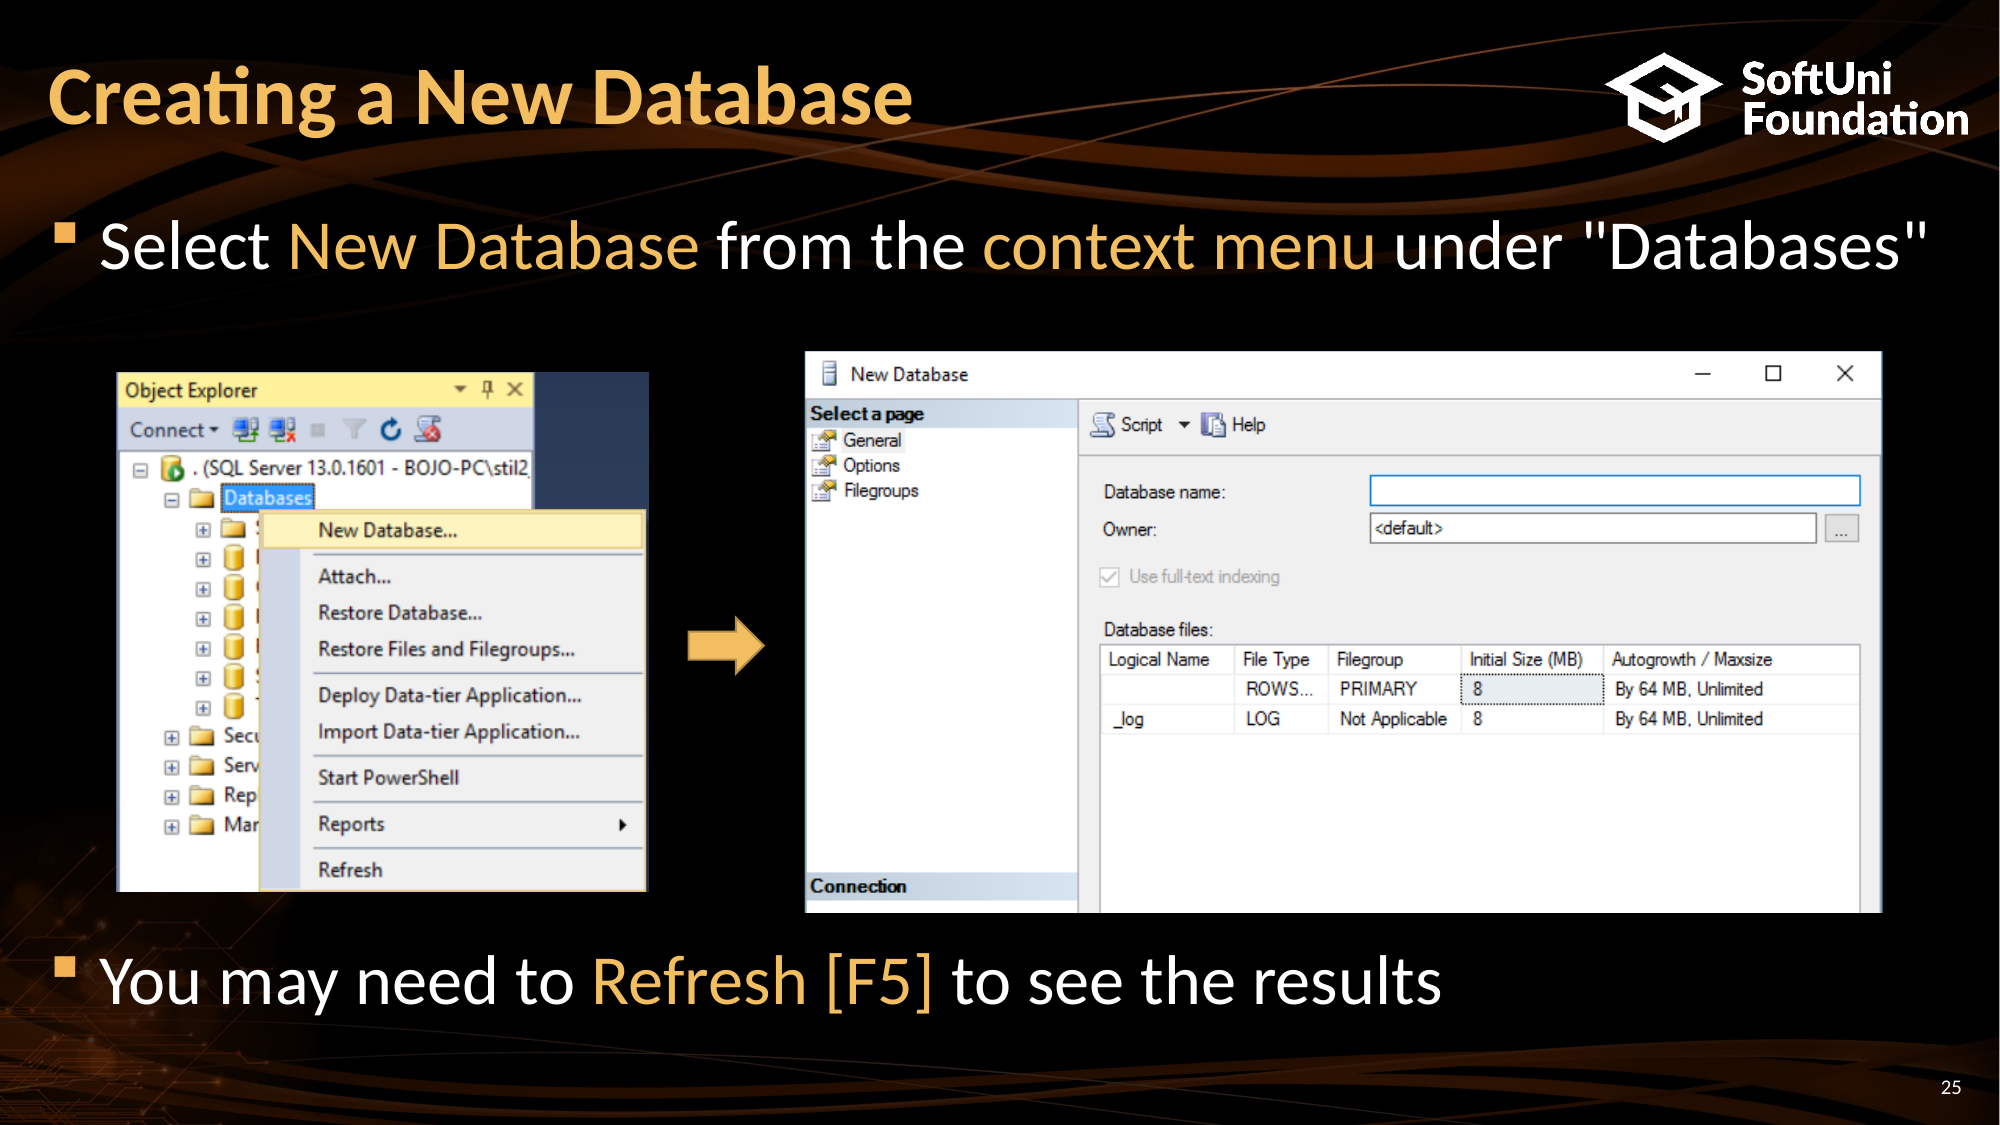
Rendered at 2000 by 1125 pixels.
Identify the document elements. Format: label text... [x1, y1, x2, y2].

picture [0, 0, 2000, 1125]
title Creating a New Database [30, 6, 1602, 189]
text_box [687, 615, 766, 677]
list Select New Database from the context menu under "Databases" You may need to Refresh [F5] to see the results [31, 188, 1968, 1103]
